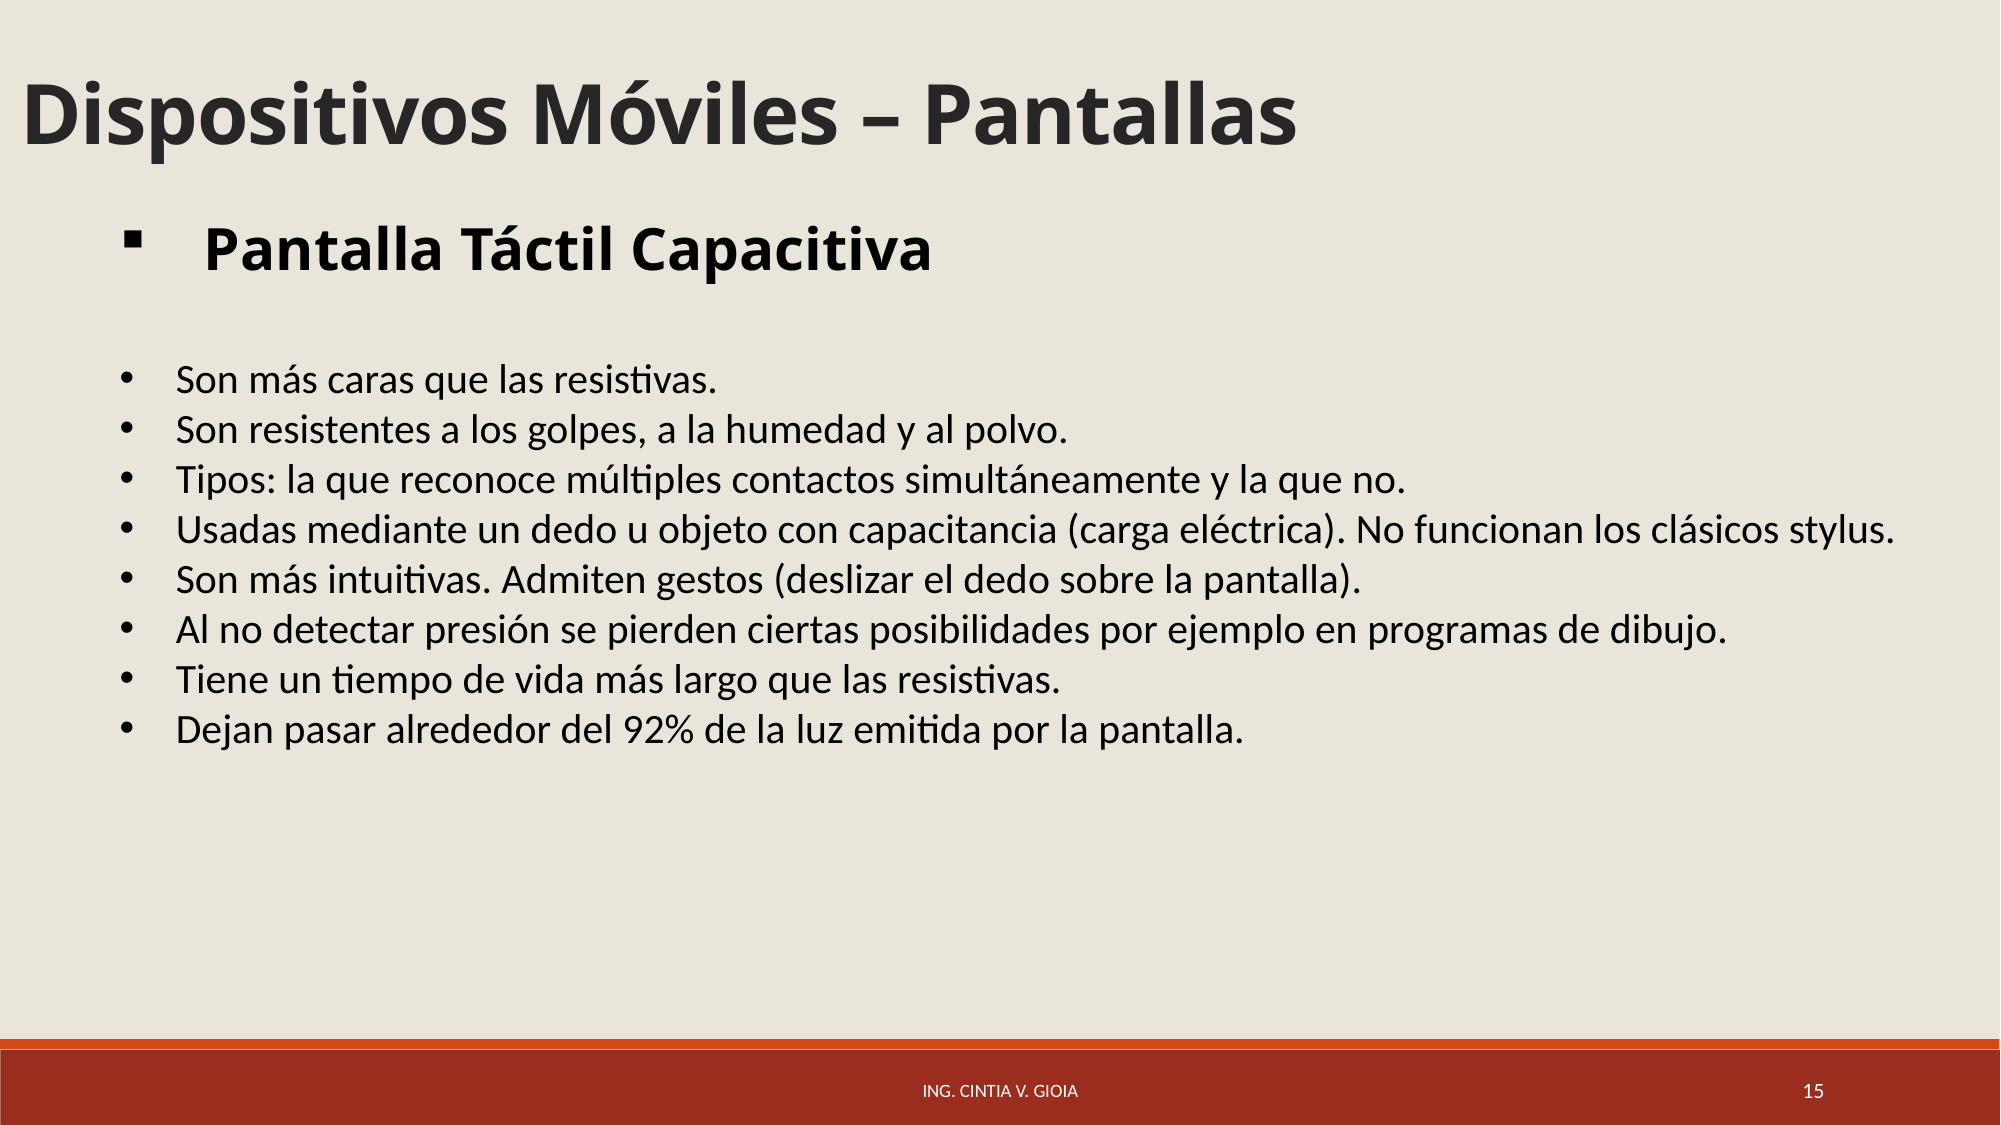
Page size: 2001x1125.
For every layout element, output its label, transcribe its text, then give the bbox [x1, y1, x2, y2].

slide_number 15 [1624, 1059, 1840, 1120]
text_box Pantalla Táctil Capacitiva Son más caras que las resistivas. Son resistentes a los golpes, a la humedad y al polvo. Tipos: la que reconoce múltiples contactos simultáneamente y la que no. Usadas mediante un dedo u objeto con capacitancia (carga eléctrica). No funcionan los clásicos stylus. Son más intuitivas. Admiten gestos (deslizar el dedo sobre la pantalla). Al no detectar presión se pierden ciertas posibilidades por ejemplo en programas de dibujo. Tiene un tiempo de vida más largo que las resistivas. Dejan pasar alrededor del 92% de la luz emitida por la pantalla. [29, 204, 1965, 1125]
title Dispositivos Móviles – Pantallas [5, 16, 1861, 169]
footer Ing. Cintia V. Gioia [604, 1059, 1396, 1120]
